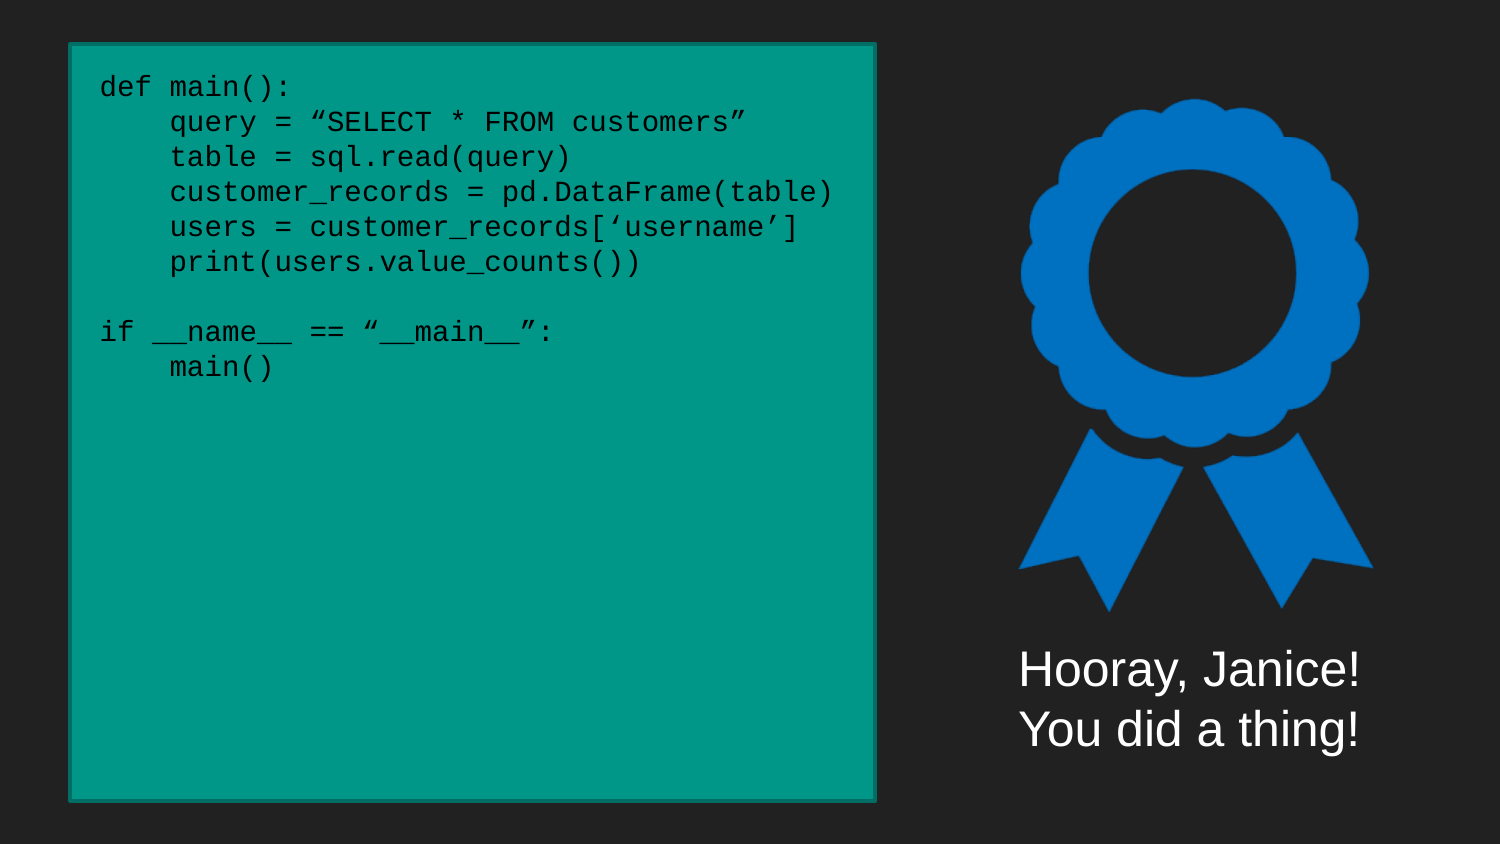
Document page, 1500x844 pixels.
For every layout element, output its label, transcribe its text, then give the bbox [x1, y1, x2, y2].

text_box Hooray, Janice! You did a thing! [1003, 651, 1386, 765]
picture [907, 68, 1482, 643]
text_box [68, 42, 877, 803]
text_box def main(): query = “SELECT * FROM customers” table = sql.read(query) customer_records = pd.DataFrame(table) users = customer_records[‘username’] print(users.value_counts()) if __name__ == “__main__”: main() [84, 59, 852, 390]
